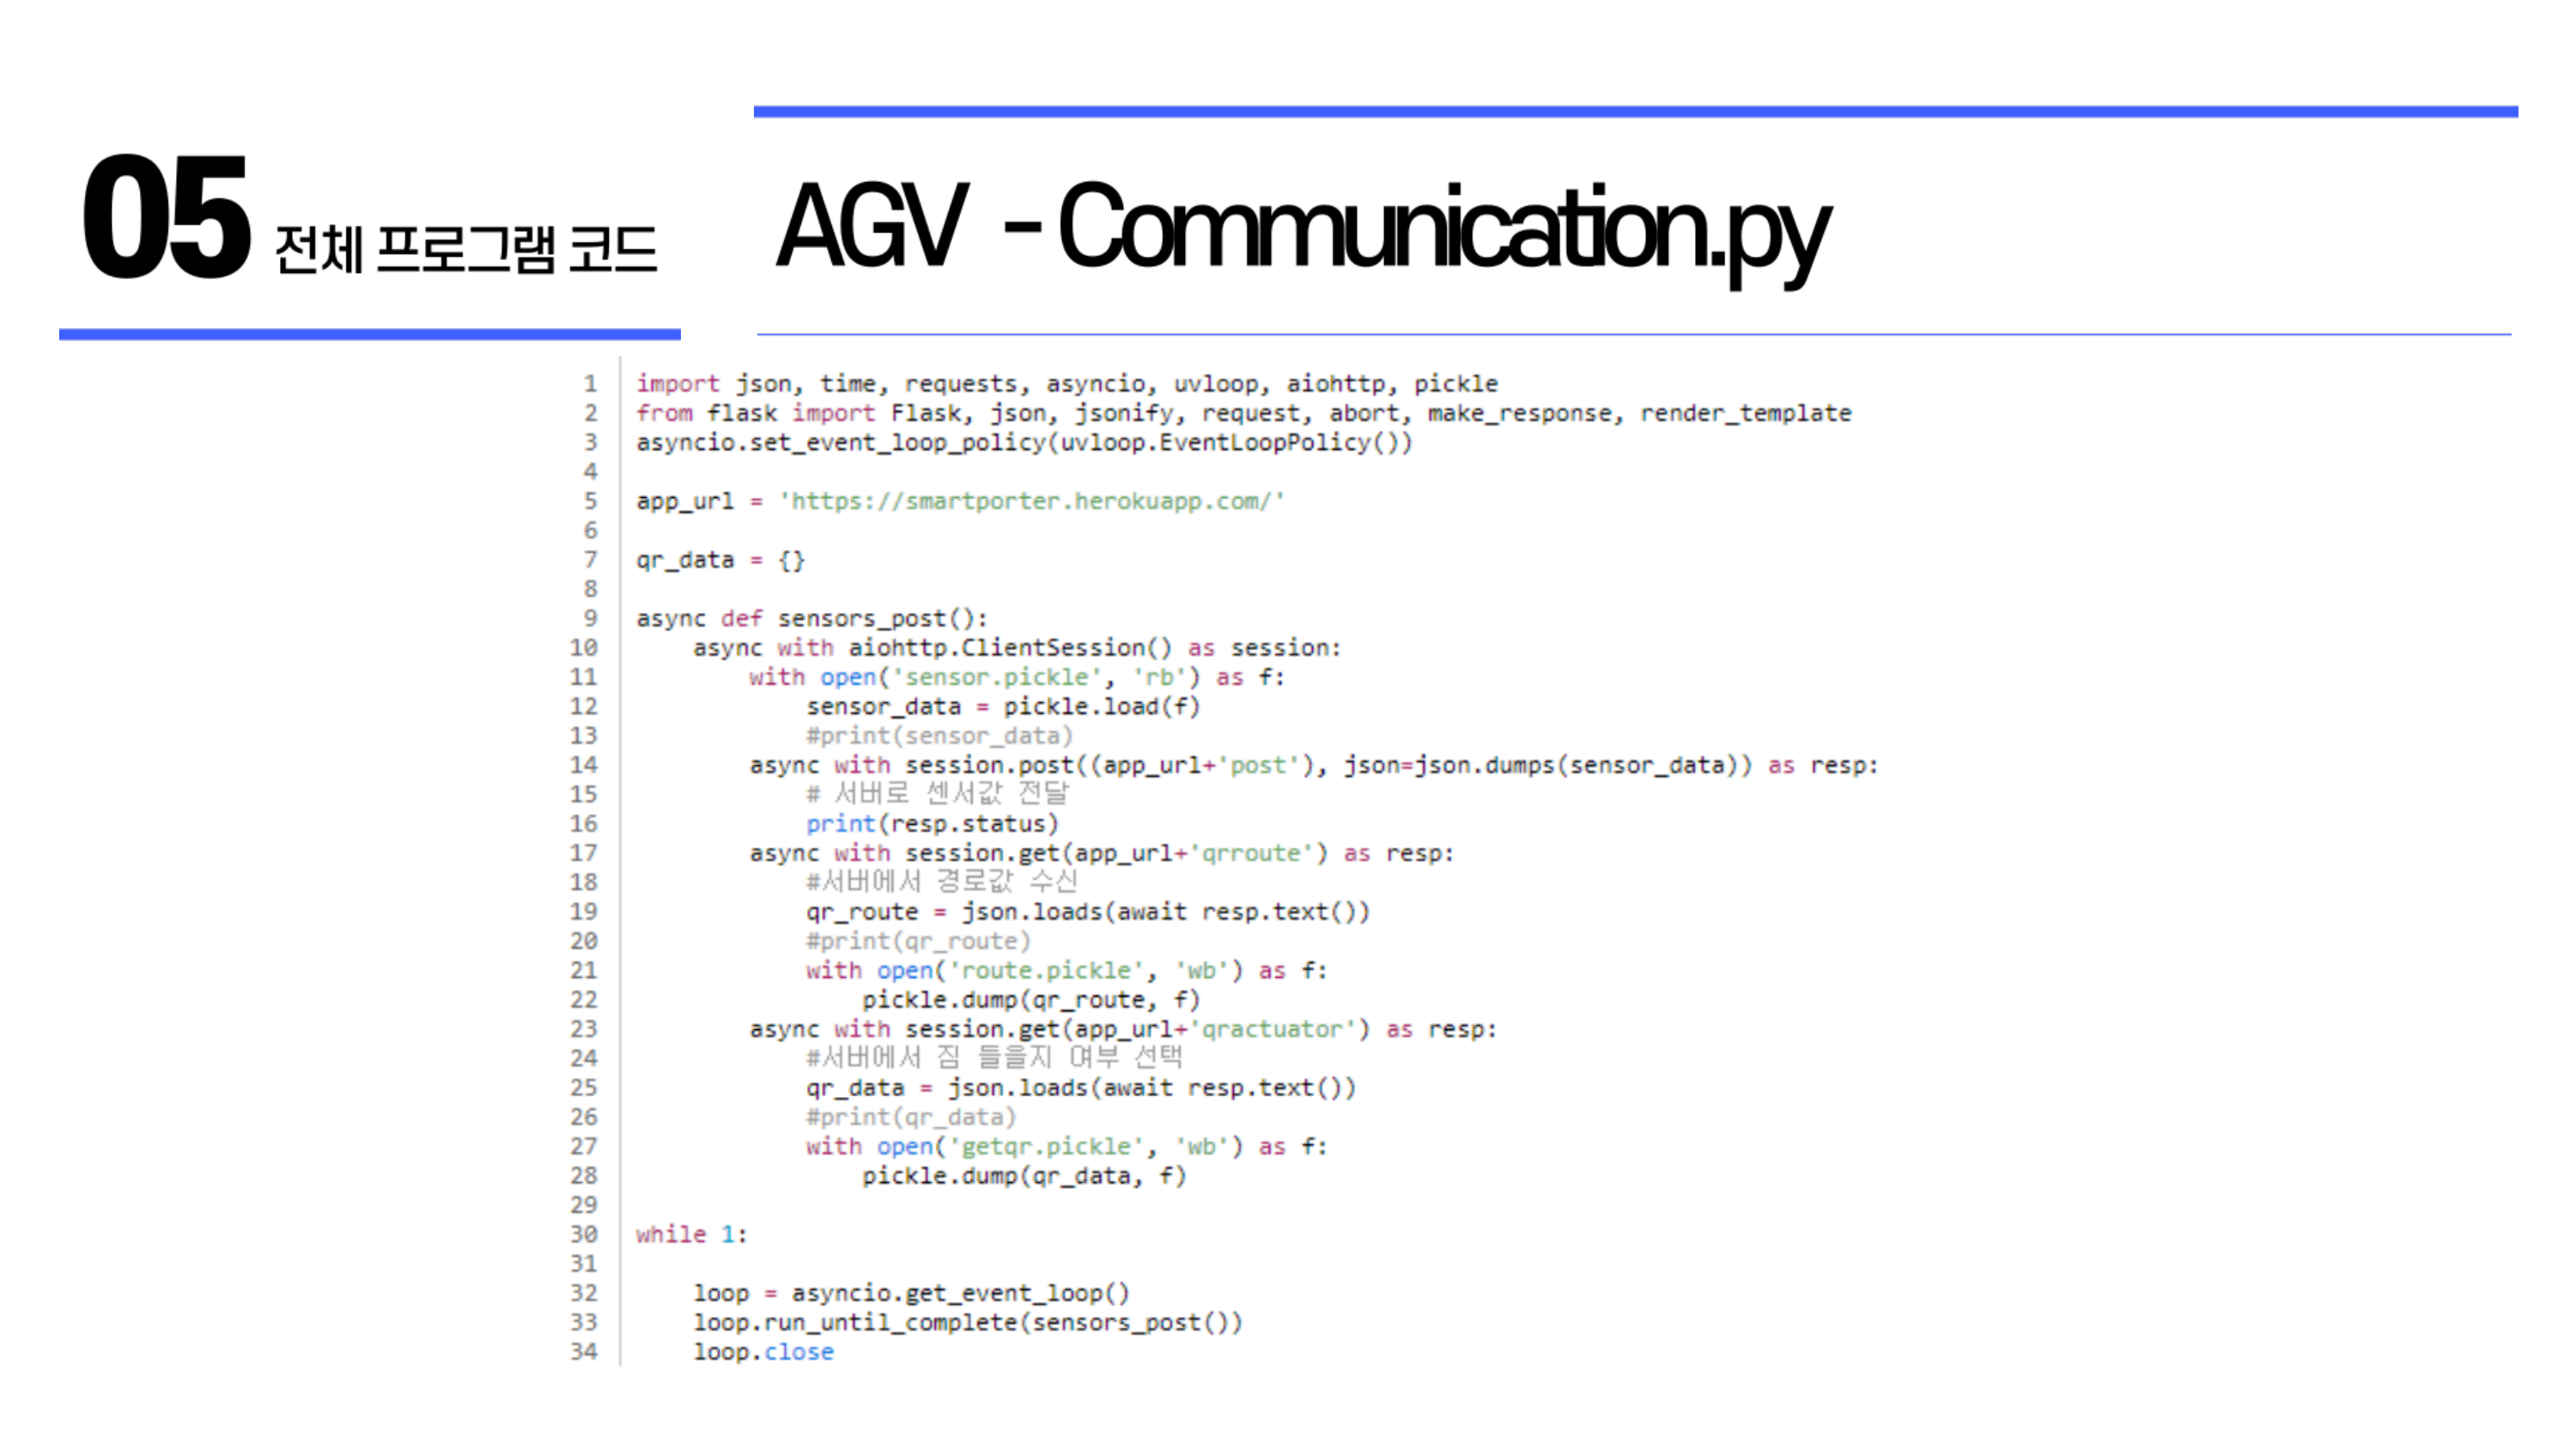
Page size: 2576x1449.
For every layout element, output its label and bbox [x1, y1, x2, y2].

text_box [59, 312, 681, 358]
picture [756, 135, 1882, 331]
text_box [756, 331, 2512, 338]
picture [56, 87, 683, 348]
text_box [754, 89, 2519, 135]
text_box [527, 356, 1901, 1422]
